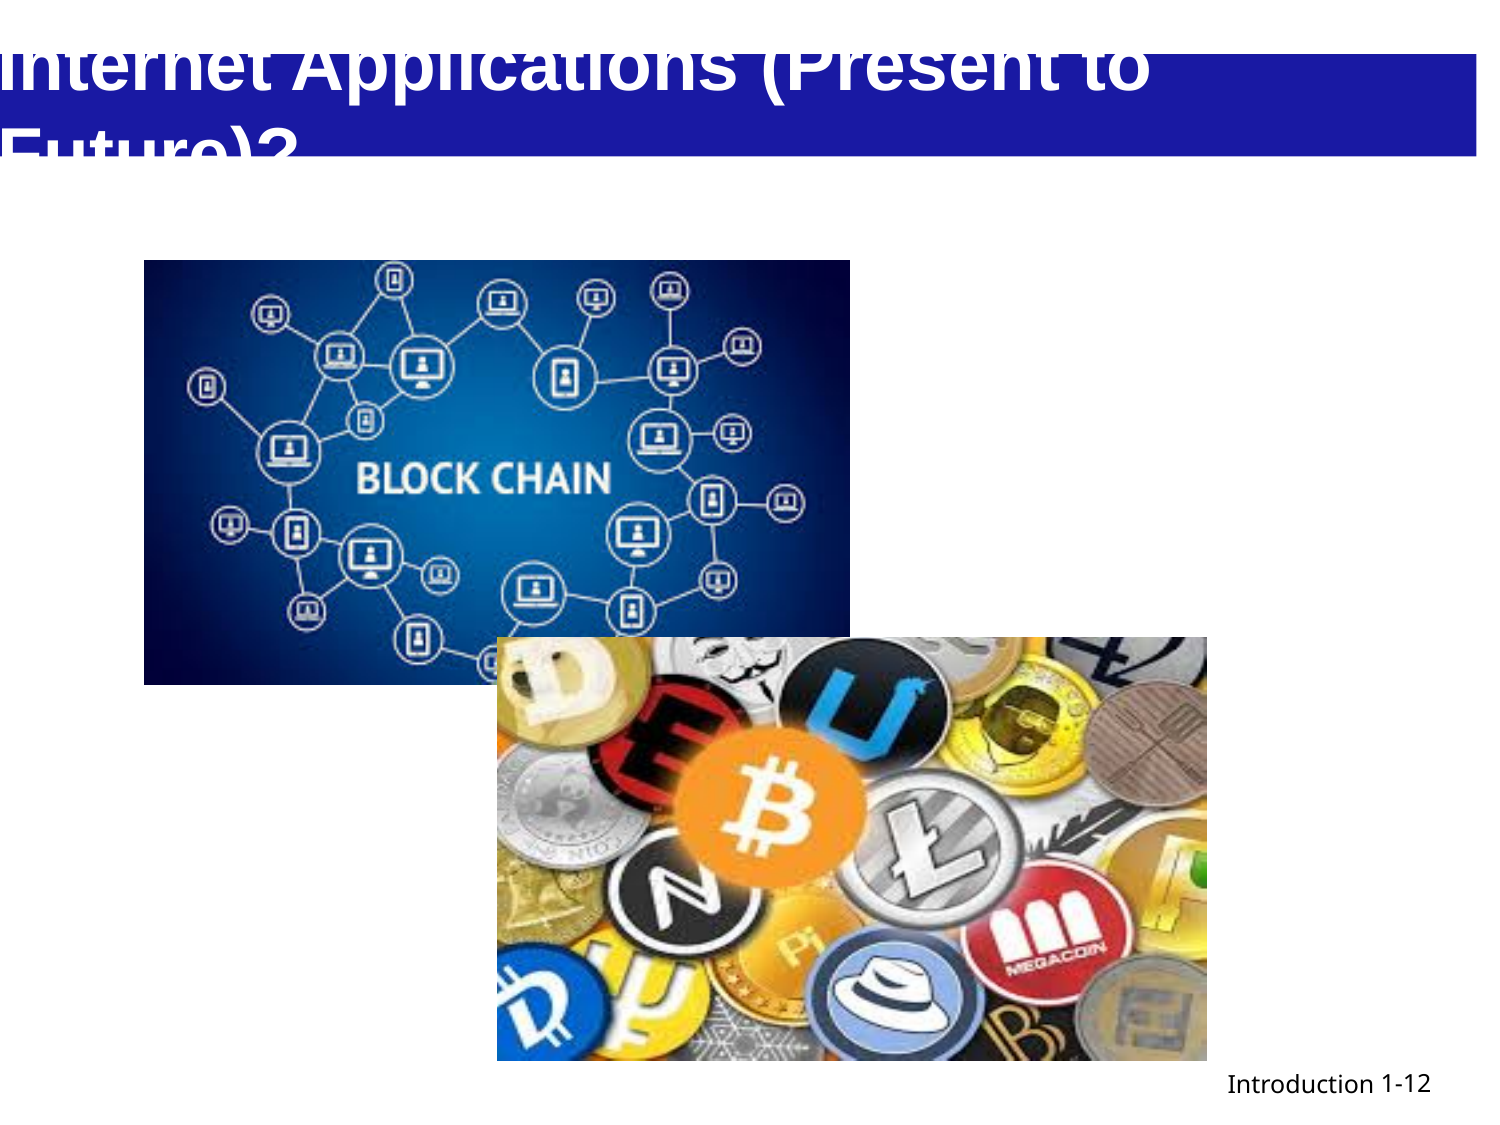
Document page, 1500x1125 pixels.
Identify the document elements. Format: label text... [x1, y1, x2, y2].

picture [143, 260, 1207, 1061]
footer Introduction [914, 1060, 1391, 1109]
slide_number 1-12 [1365, 1059, 1477, 1106]
text_box Internet Applications (Present to Future)? [0, 54, 1477, 157]
